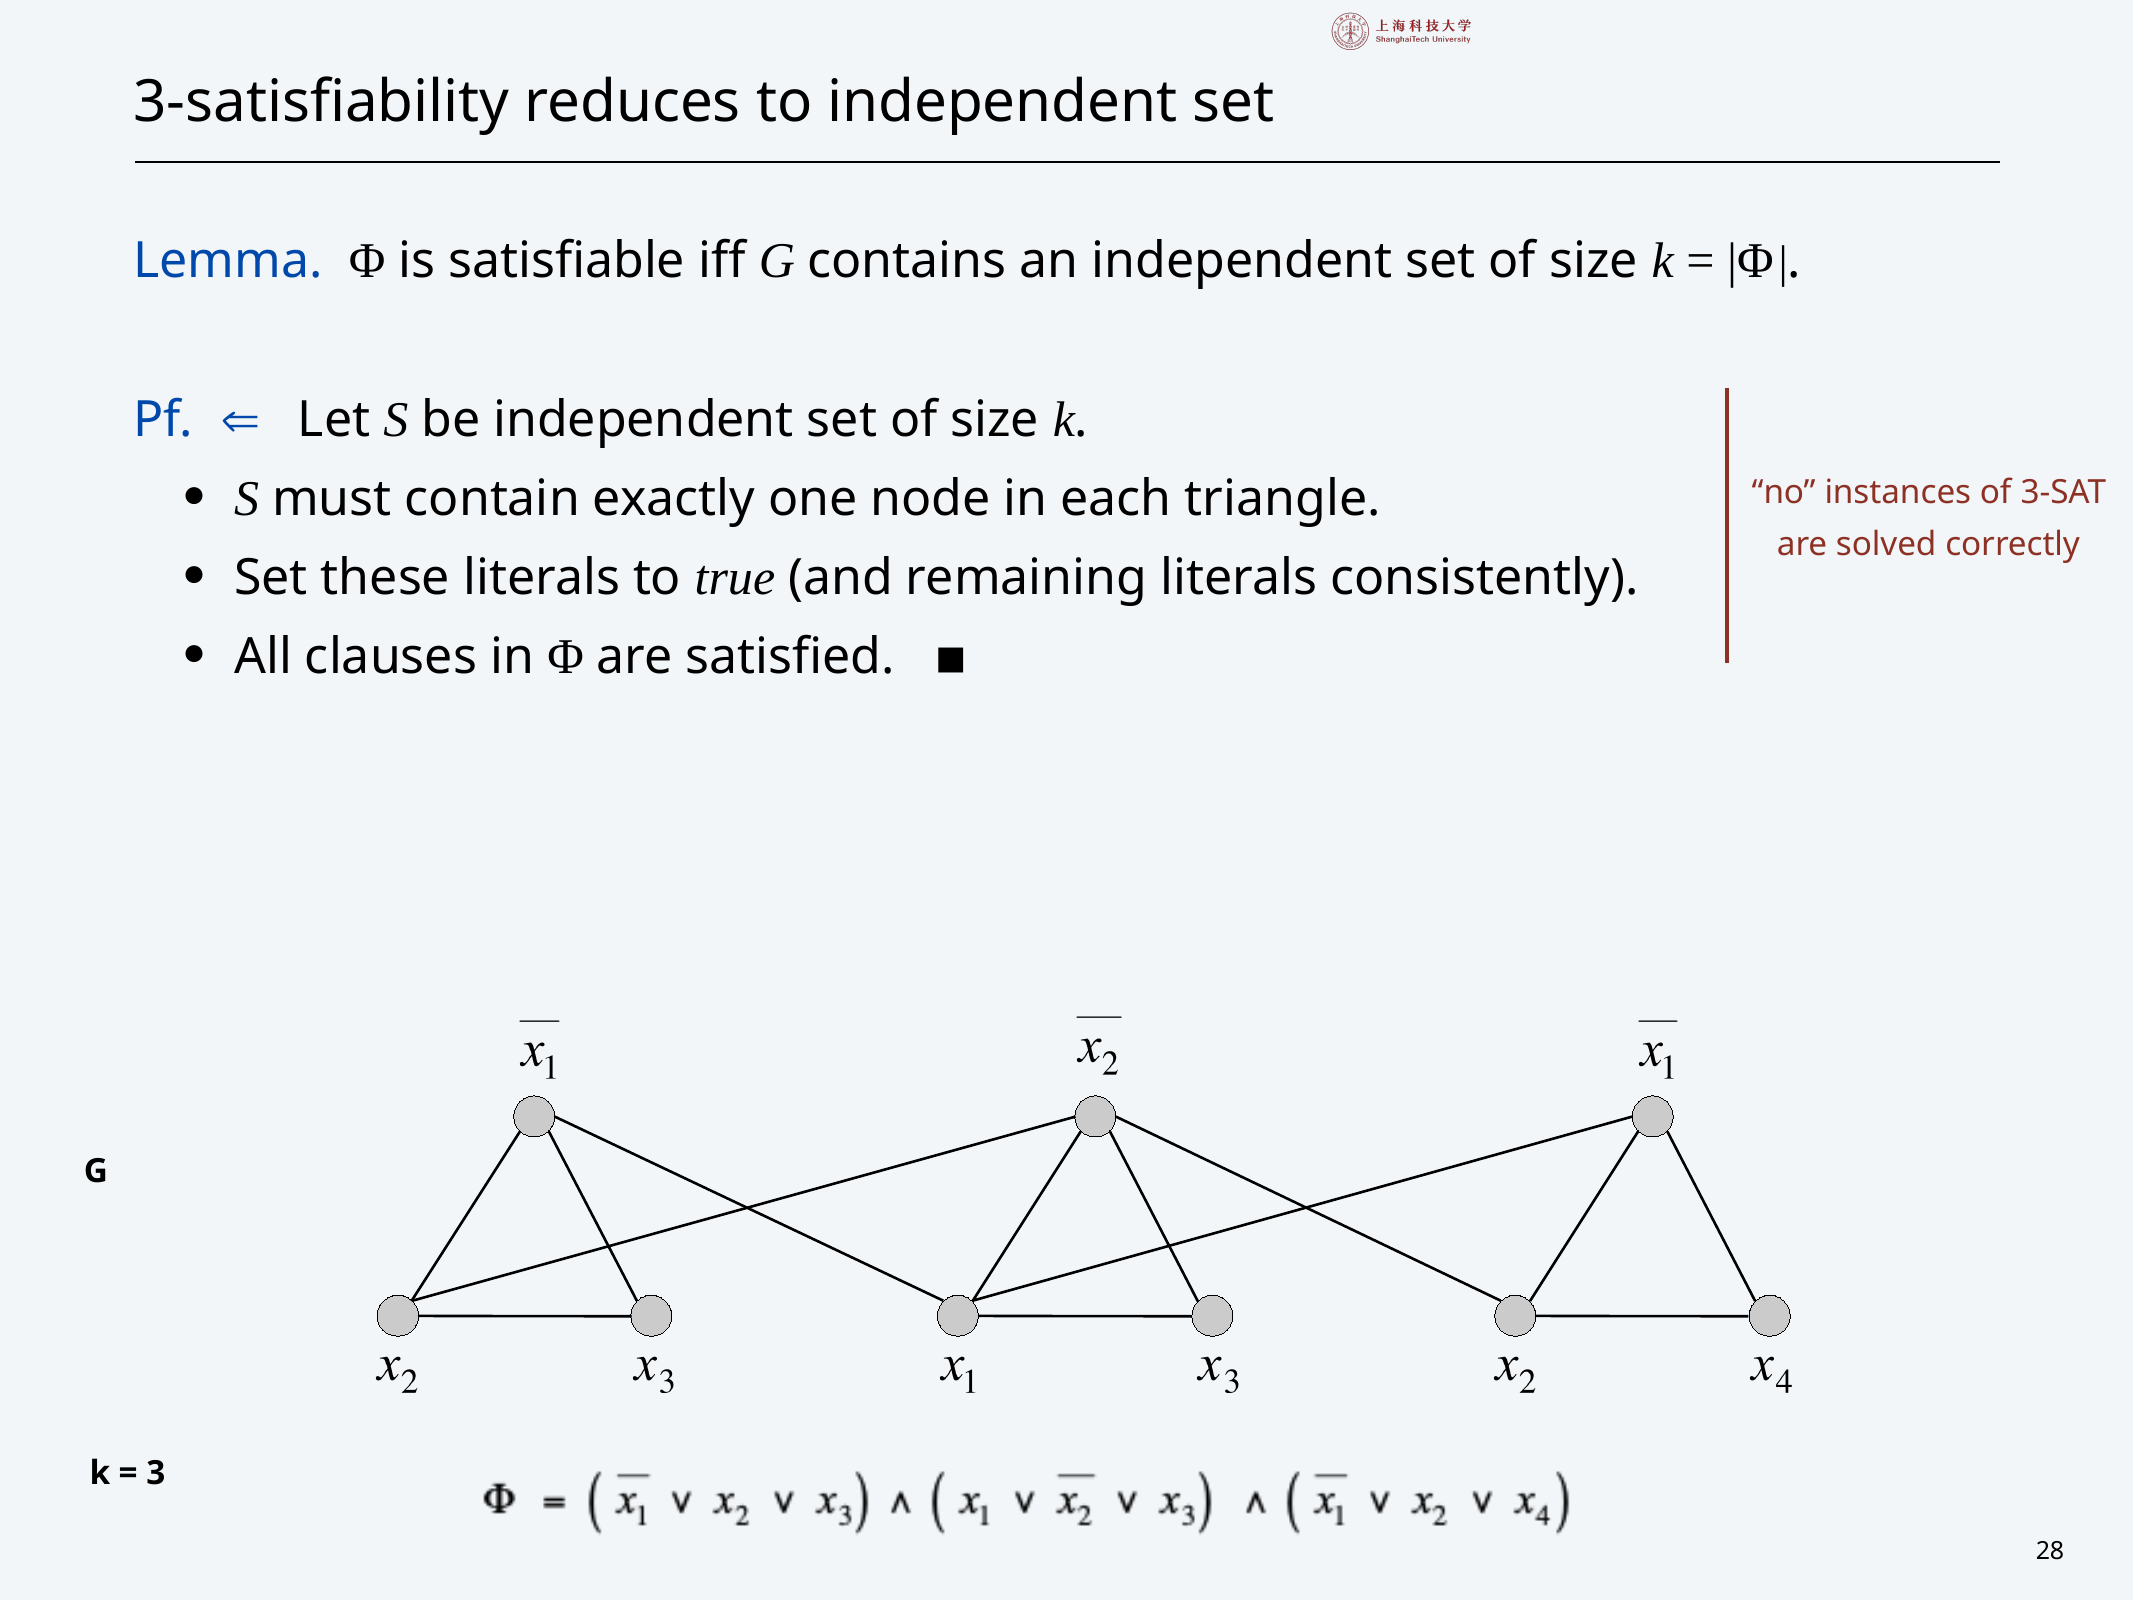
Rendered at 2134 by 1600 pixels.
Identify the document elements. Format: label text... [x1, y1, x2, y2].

picture [1633, 1016, 1683, 1083]
picture [480, 1470, 1574, 1538]
picture [933, 1336, 978, 1397]
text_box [411, 1131, 1756, 1317]
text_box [1726, 387, 2119, 663]
text_box [1076, 1095, 1115, 1109]
list Lemma. Φ is satisfiable iff G contains an independent set of size k = |Φ|. Pf. Ü Let S be independent set of size k. S must contain exactly one node in each triangle. Set these literals to true (and remaining literals consistently). All clauses in Φ are satisfied. ▪ [132, 207, 2001, 1551]
text_box [515, 1095, 554, 1109]
title 3-satisfiability reduces to independent set [132, 0, 2001, 134]
text_box [1633, 1095, 1674, 1124]
text_box [1750, 1295, 1791, 1329]
picture [1743, 1336, 1796, 1397]
picture [1191, 1336, 1241, 1397]
picture [1327, 0, 1478, 109]
text_box [938, 1323, 977, 1329]
picture [627, 1336, 677, 1397]
text_box k = 3 [89, 1439, 166, 1492]
picture [370, 1336, 420, 1397]
text_box [1496, 1323, 1535, 1329]
picture [1071, 1012, 1127, 1079]
slide_number 28 [2026, 1532, 2074, 1570]
text_box [377, 1295, 418, 1329]
text_box [1193, 1323, 1232, 1329]
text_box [412, 1116, 1633, 1301]
picture [514, 1016, 564, 1083]
picture [1488, 1336, 1538, 1397]
text_box [632, 1323, 671, 1329]
text_box G [83, 1137, 109, 1190]
